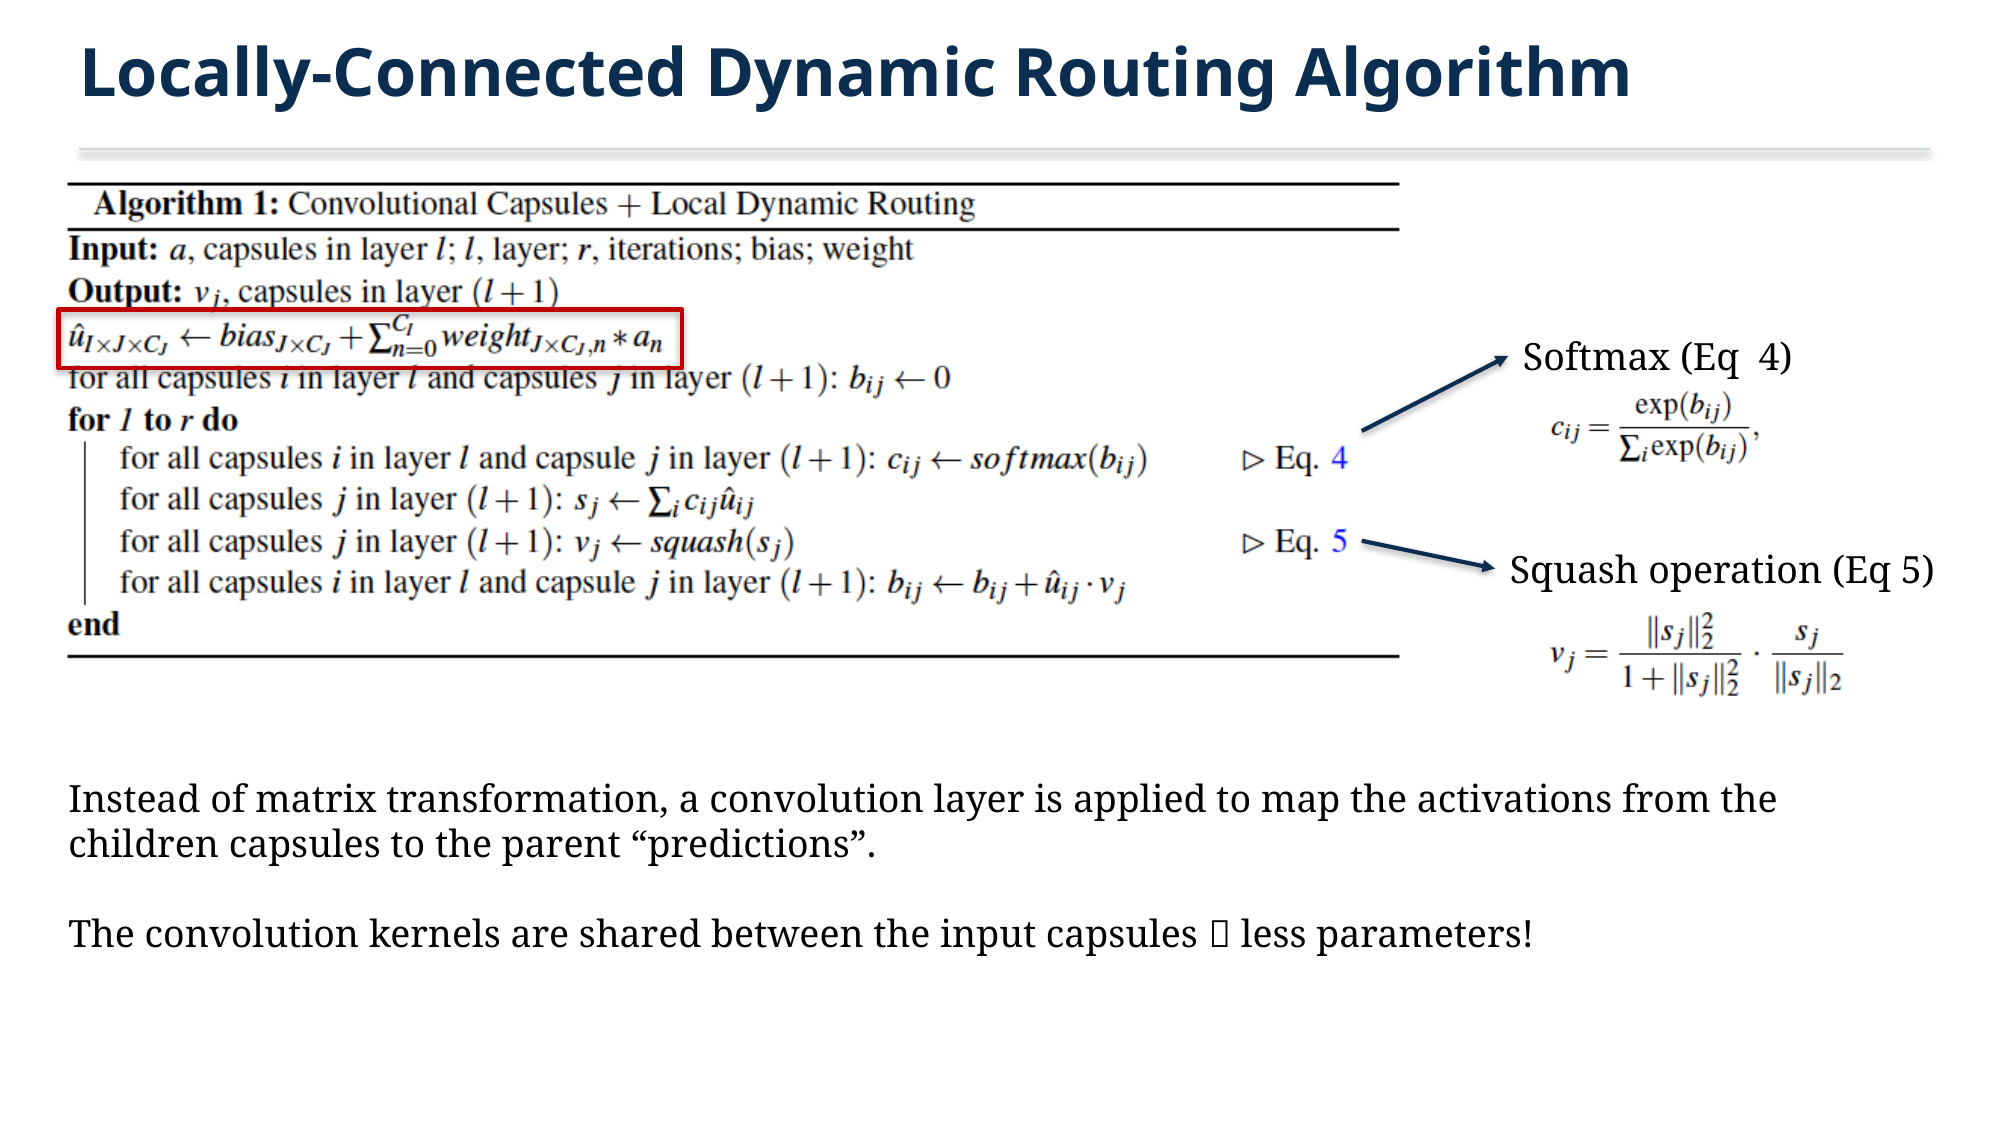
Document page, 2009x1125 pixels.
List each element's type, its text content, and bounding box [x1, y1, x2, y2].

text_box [1361, 355, 1512, 432]
text_box Softmax (Eq 4) [1508, 325, 1808, 386]
text_box Instead of matrix transformation, a convolution layer is applied to map the activations from the children capsules to the parent “predictions”. The convolution kernels are shared between the input capsules  less parameters! [53, 767, 1925, 963]
picture [1518, 379, 1797, 478]
title Locally-Connected Dynamic Routing Algorithm [79, 29, 1930, 148]
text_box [1361, 540, 1505, 570]
picture [1522, 592, 1877, 715]
text_box Squash operation (Eq 5) [1495, 538, 1951, 599]
picture [30, 167, 1448, 675]
